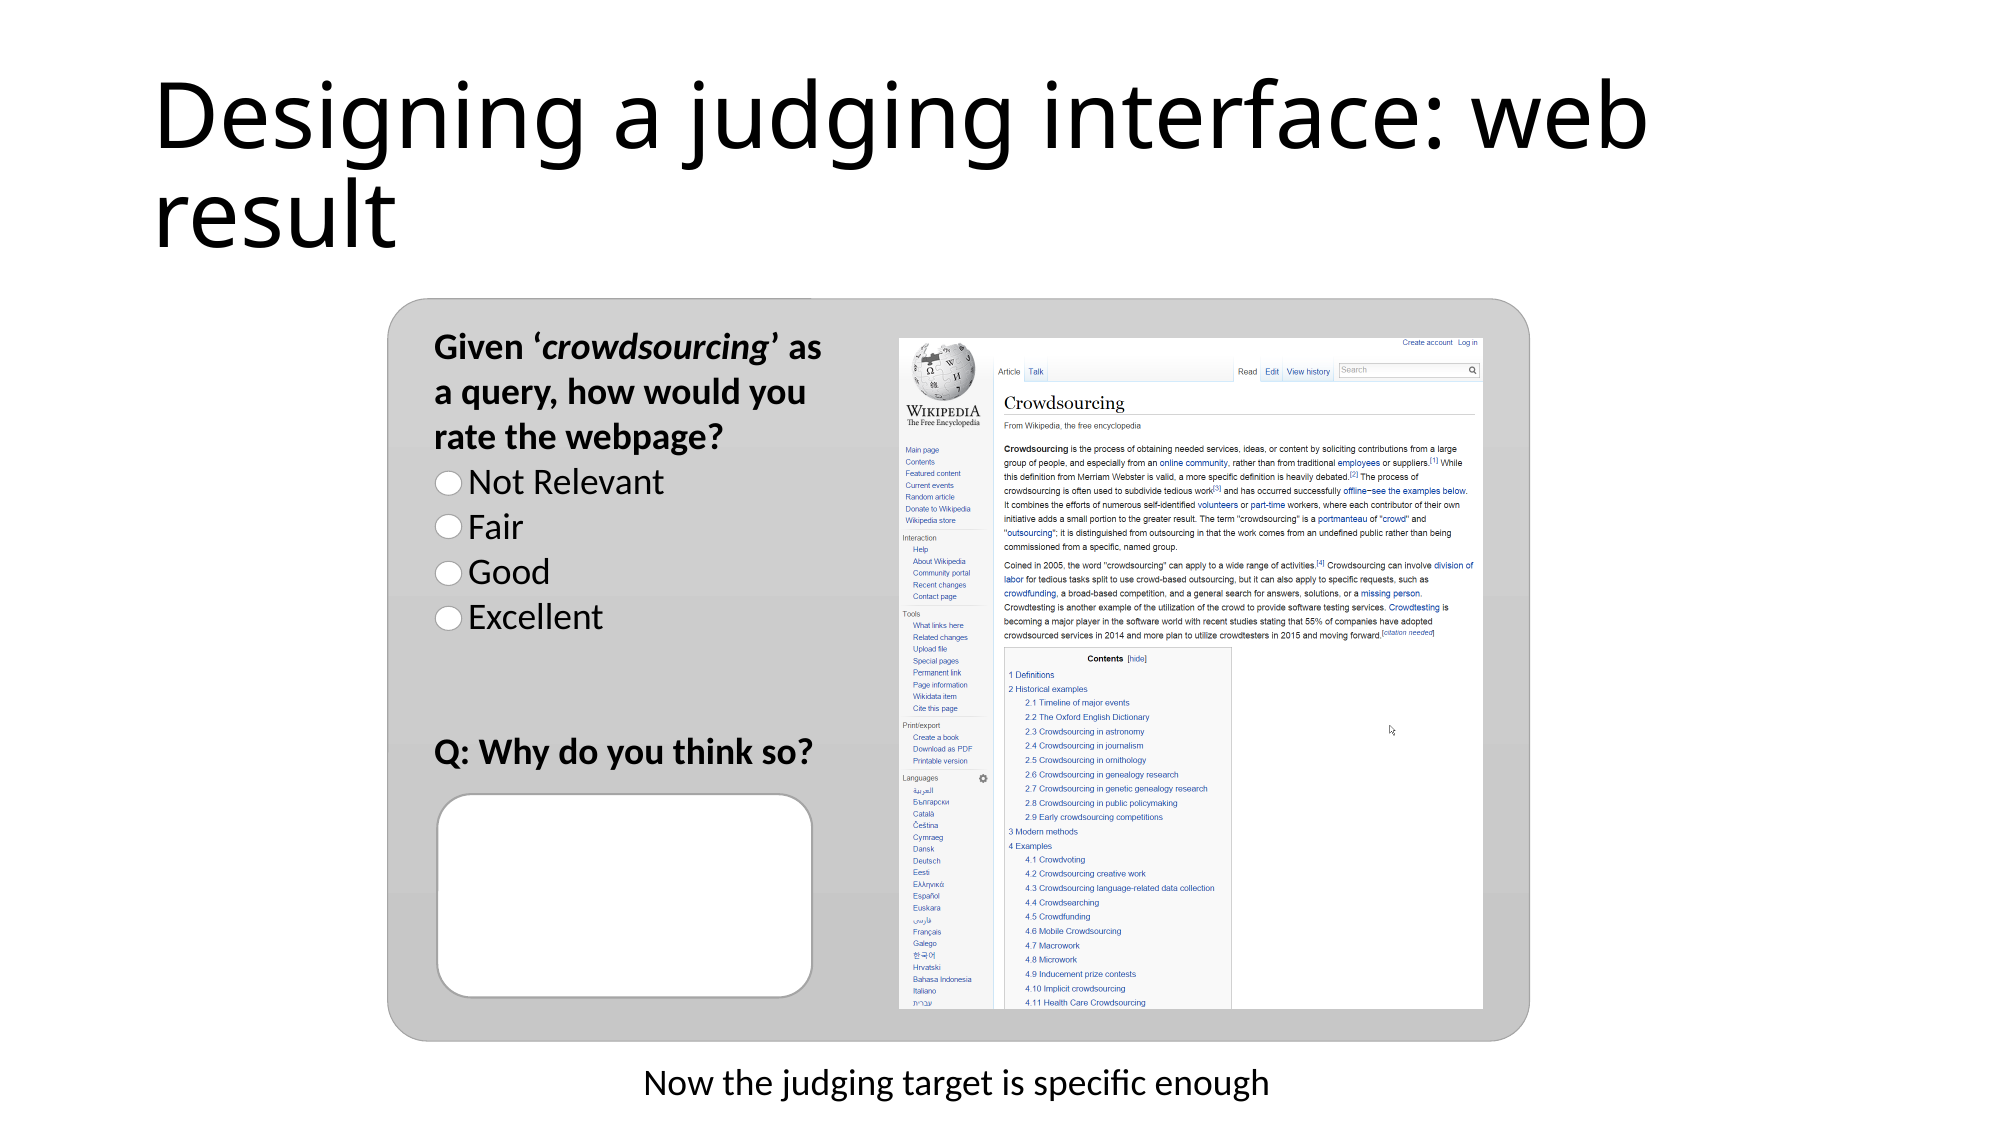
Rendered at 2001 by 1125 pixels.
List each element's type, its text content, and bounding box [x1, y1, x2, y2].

title Designing a judging interface: web result [137, 59, 1863, 278]
text_box [434, 513, 463, 540]
text_box Given ‘crowdsourcing’ as a query, how would you rate the webpage? Not Relevant Fair Good Excellent Q: Why do you think so? [419, 314, 850, 825]
text_box [387, 298, 1531, 1042]
picture [899, 338, 1483, 1009]
text_box [436, 793, 814, 999]
text_box [434, 560, 463, 587]
text_box [434, 605, 463, 631]
text_box [434, 470, 463, 496]
text_box Now the judging target is specific enough [628, 1050, 1286, 1110]
